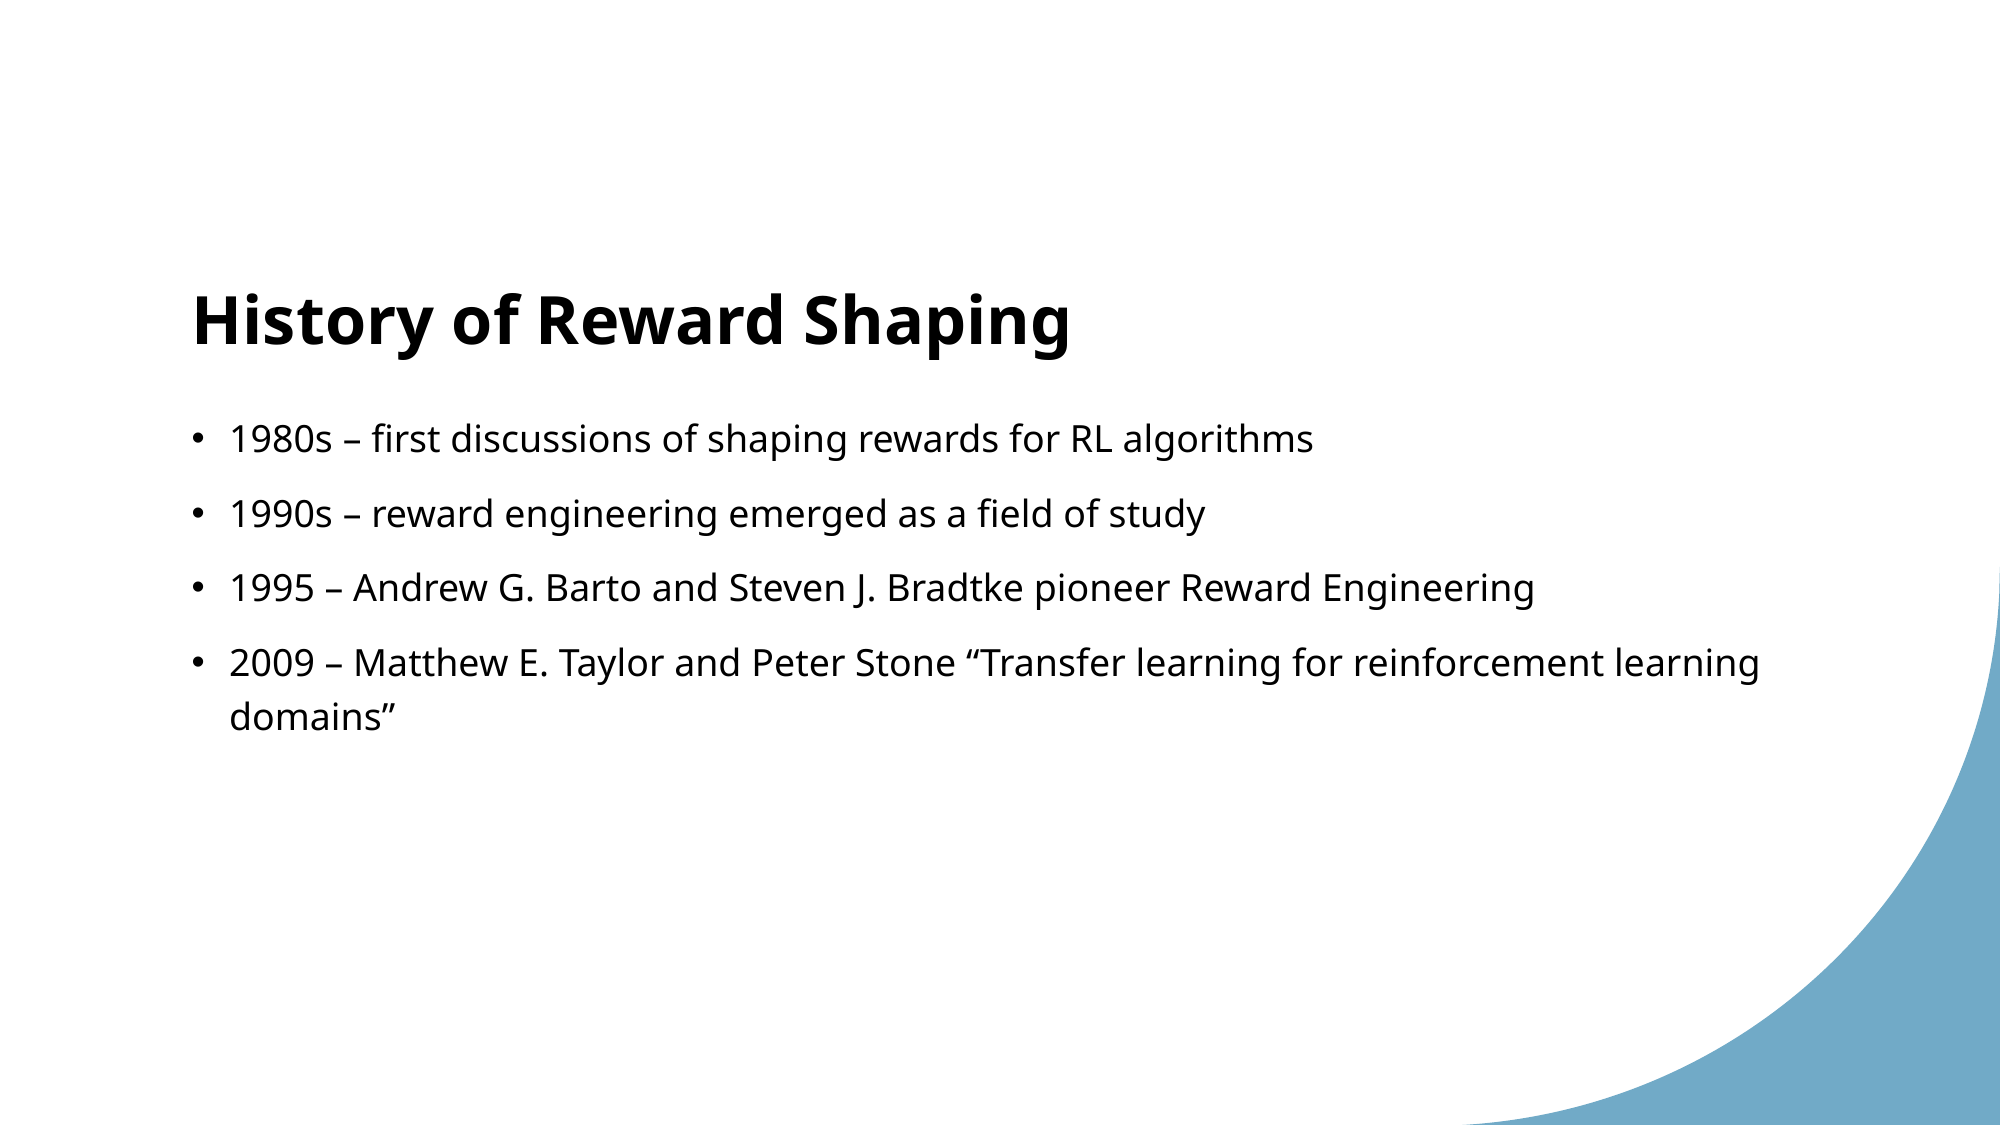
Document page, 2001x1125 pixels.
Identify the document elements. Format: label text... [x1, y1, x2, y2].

title History of Reward Shaping [176, 118, 1809, 366]
list 1980s – first discussions of shaping rewards for RL algorithms 1990s – reward engineering emerged as a field of study 1995 – Andrew G. Barto and Steven J. Bradtke pioneer Reward Engineering 2009 – Matthew E. Taylor and Peter Stone “Transfer learning for reinforcement learning domains” [176, 398, 1809, 975]
